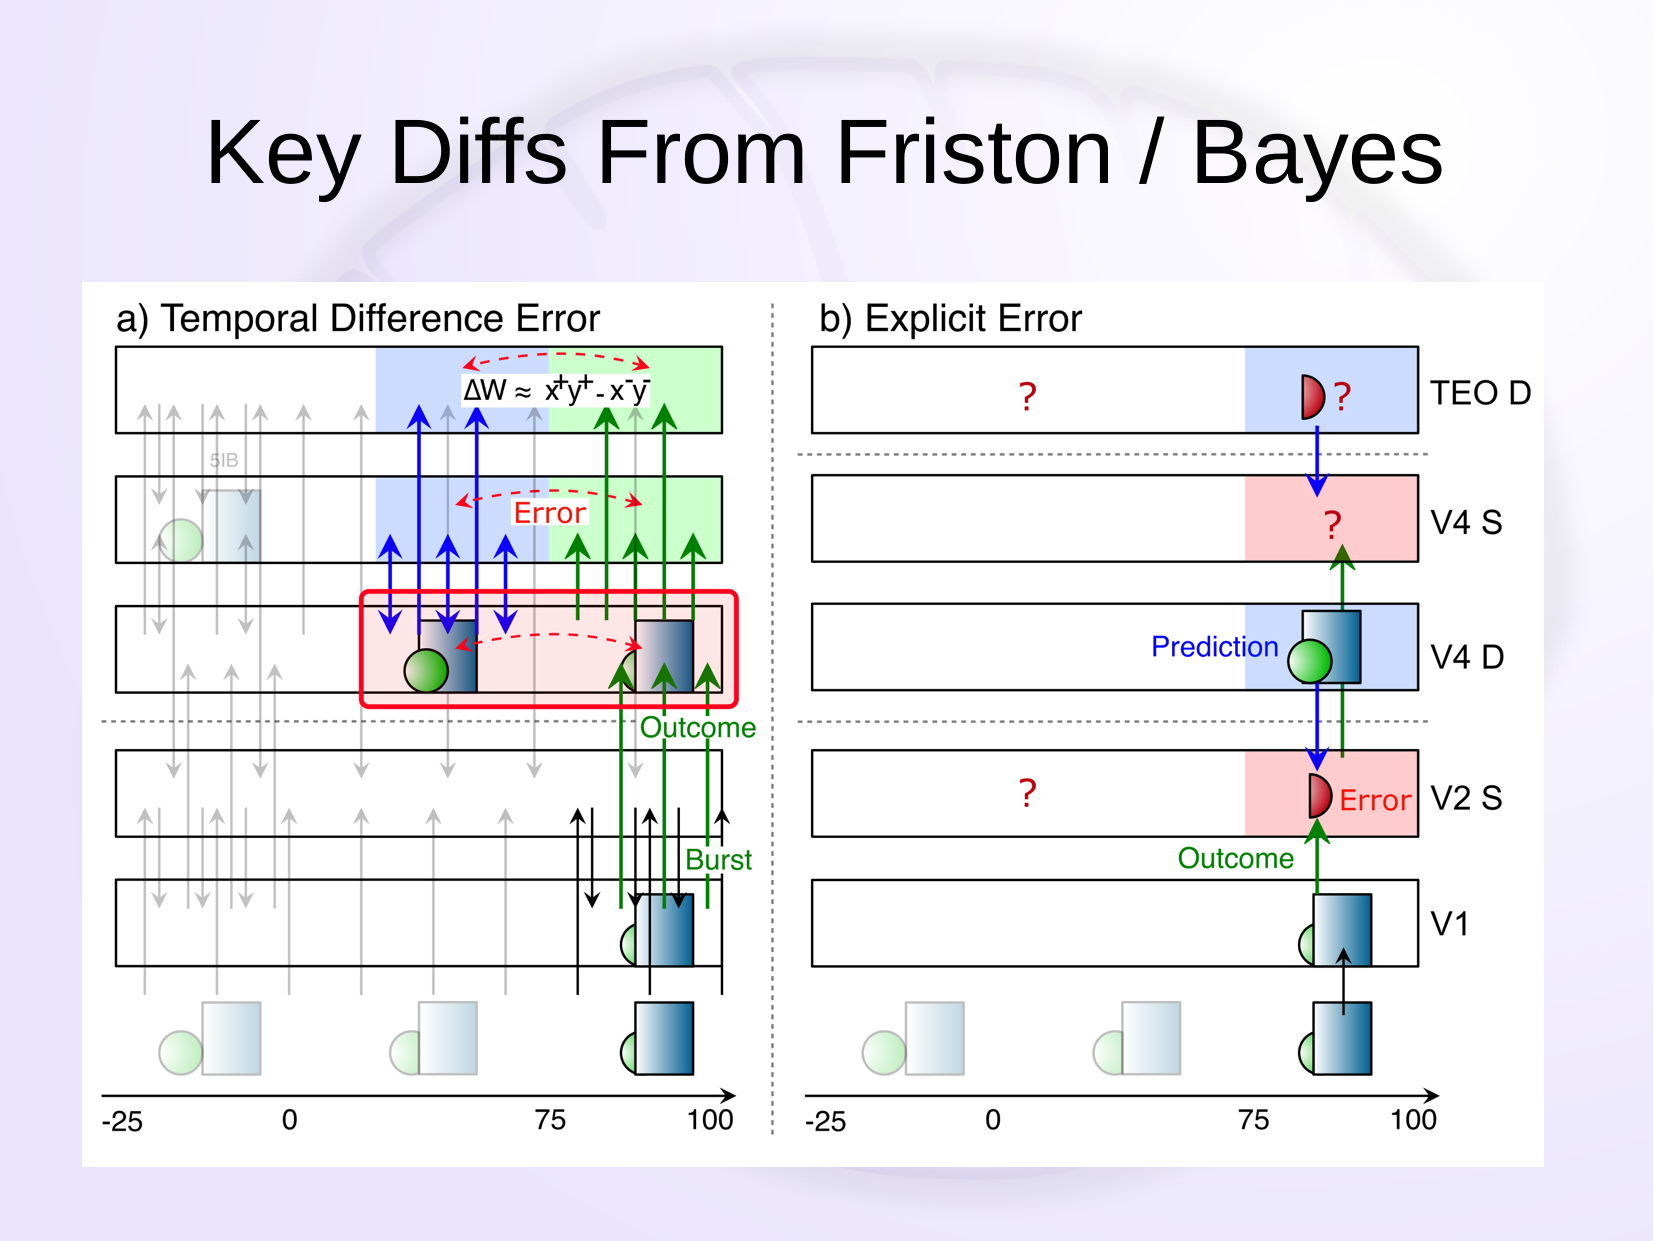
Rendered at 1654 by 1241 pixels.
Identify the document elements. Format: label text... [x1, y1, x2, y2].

picture [0, 0, 1654, 1241]
title Key Diffs From Friston / Bayes [82, 49, 1571, 257]
